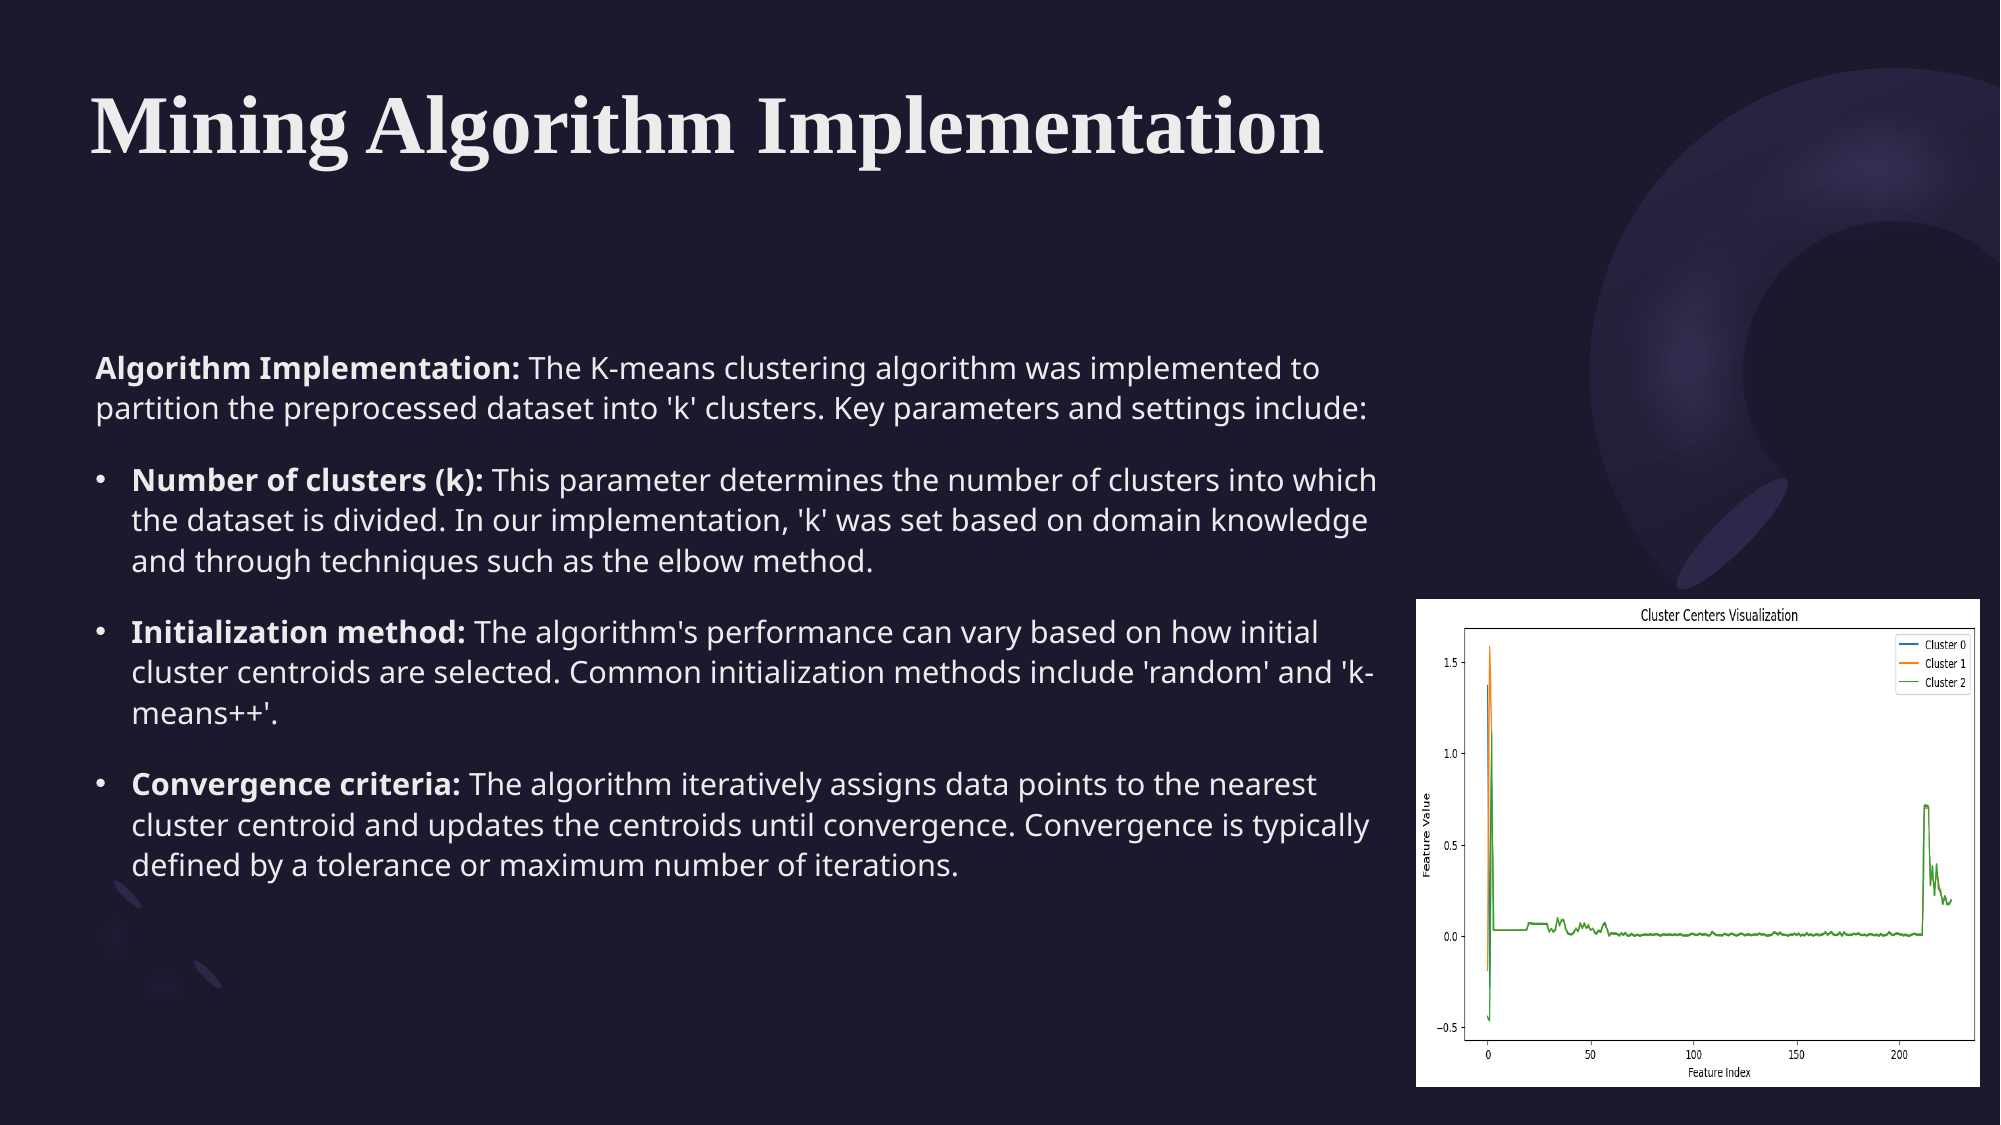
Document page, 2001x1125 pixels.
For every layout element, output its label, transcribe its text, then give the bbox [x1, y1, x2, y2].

picture [1416, 599, 1980, 1088]
title Mining Algorithm Implementation [90, 81, 1397, 320]
list Algorithm Implementation: The K-means clustering algorithm was implemented to partition the preprocessed dataset into 'k' clusters. Key parameters and settings include: Number of clusters (k): This parameter determines the number of clusters into which the dataset is divided. In our implementation, 'k' was set based on domain knowledge and through techniques such as the elbow method. Initialization method: The algorithm's performance can vary based on how initial cluster centroids are selected. Common initialization methods include 'random' and 'k-means++'. Convergence criteria: The algorithm iteratively assigns data points to the nearest cluster centroid and updates the centroids until convergence. Convergence is typically defined by a tolerance or maximum number of iterations. [95, 345, 1397, 998]
